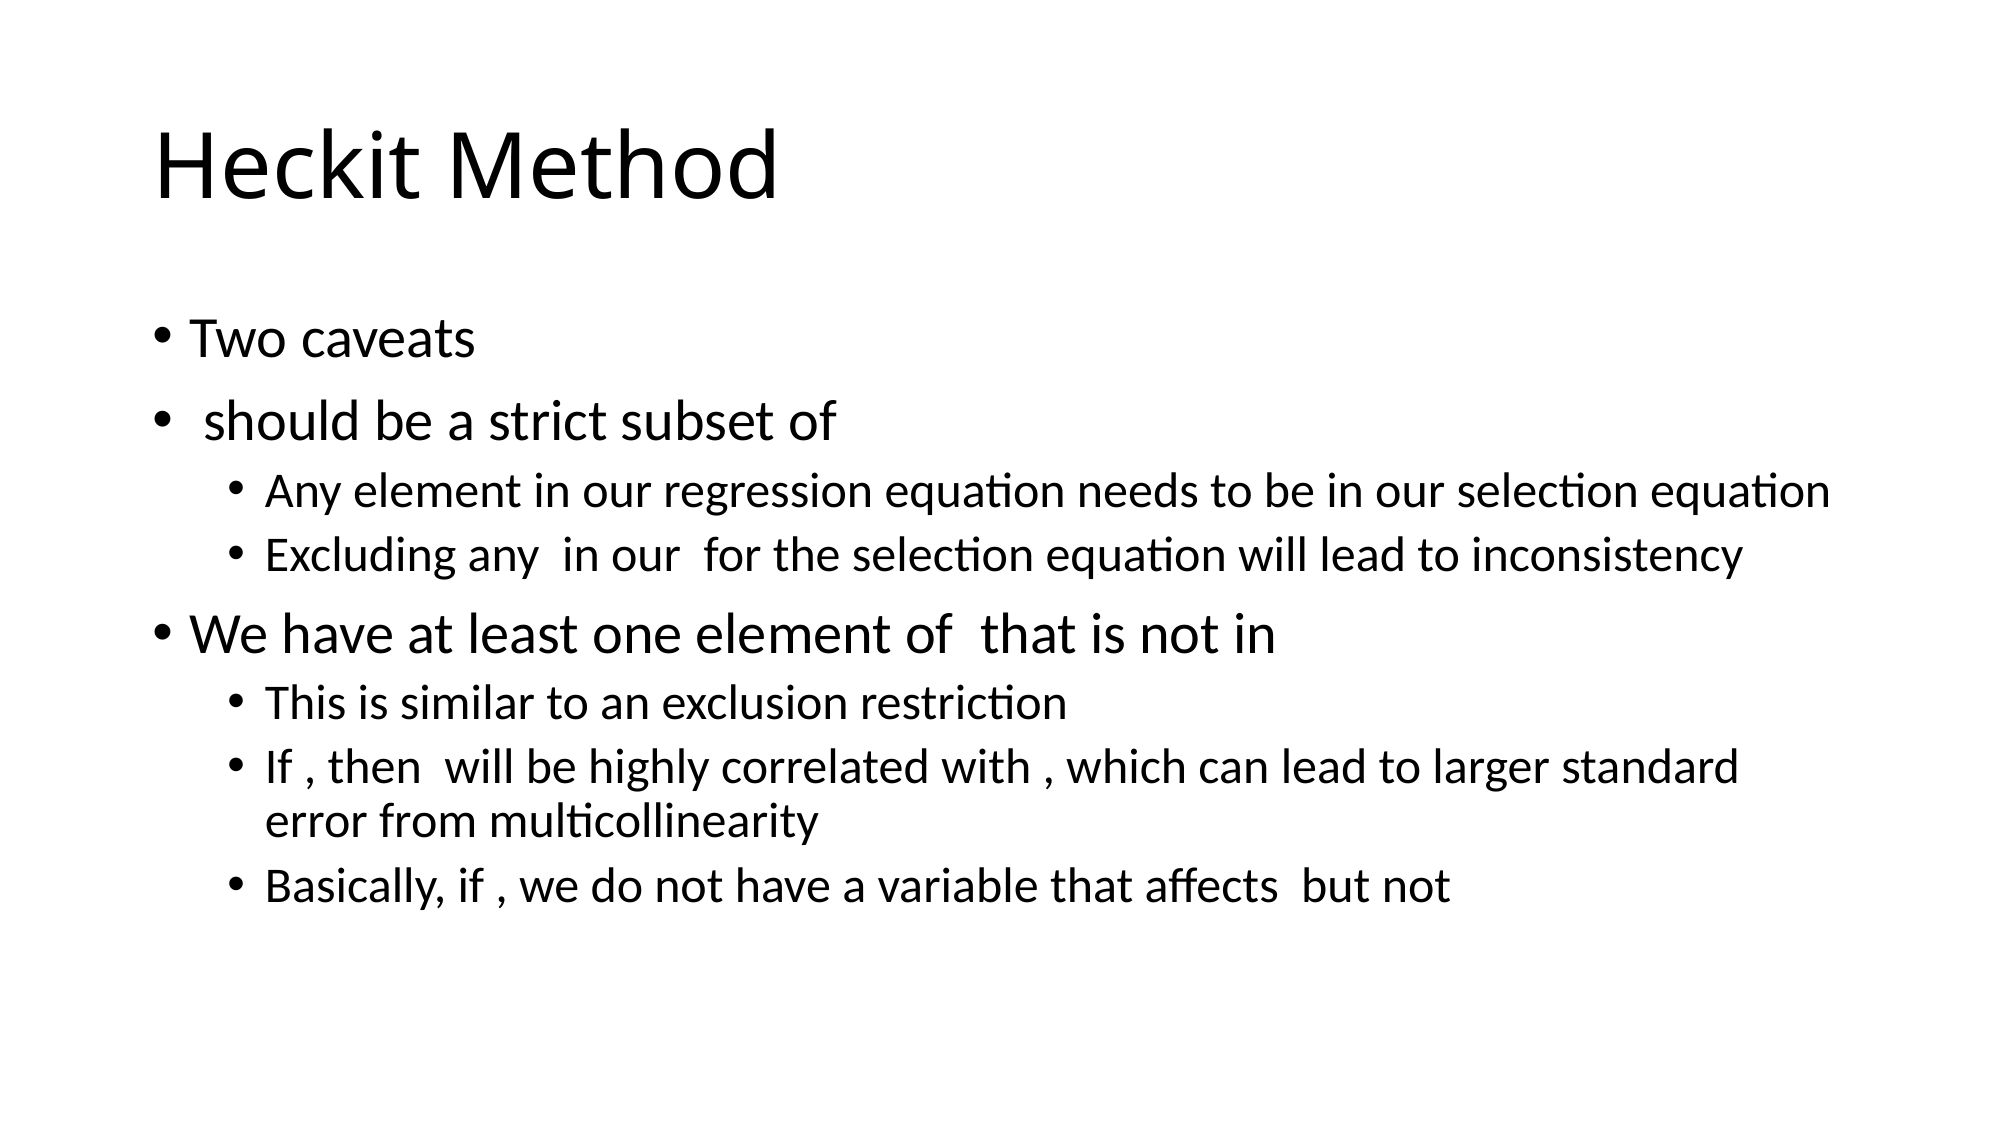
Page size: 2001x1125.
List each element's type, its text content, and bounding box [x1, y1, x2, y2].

title Heckit Method [137, 59, 1863, 278]
